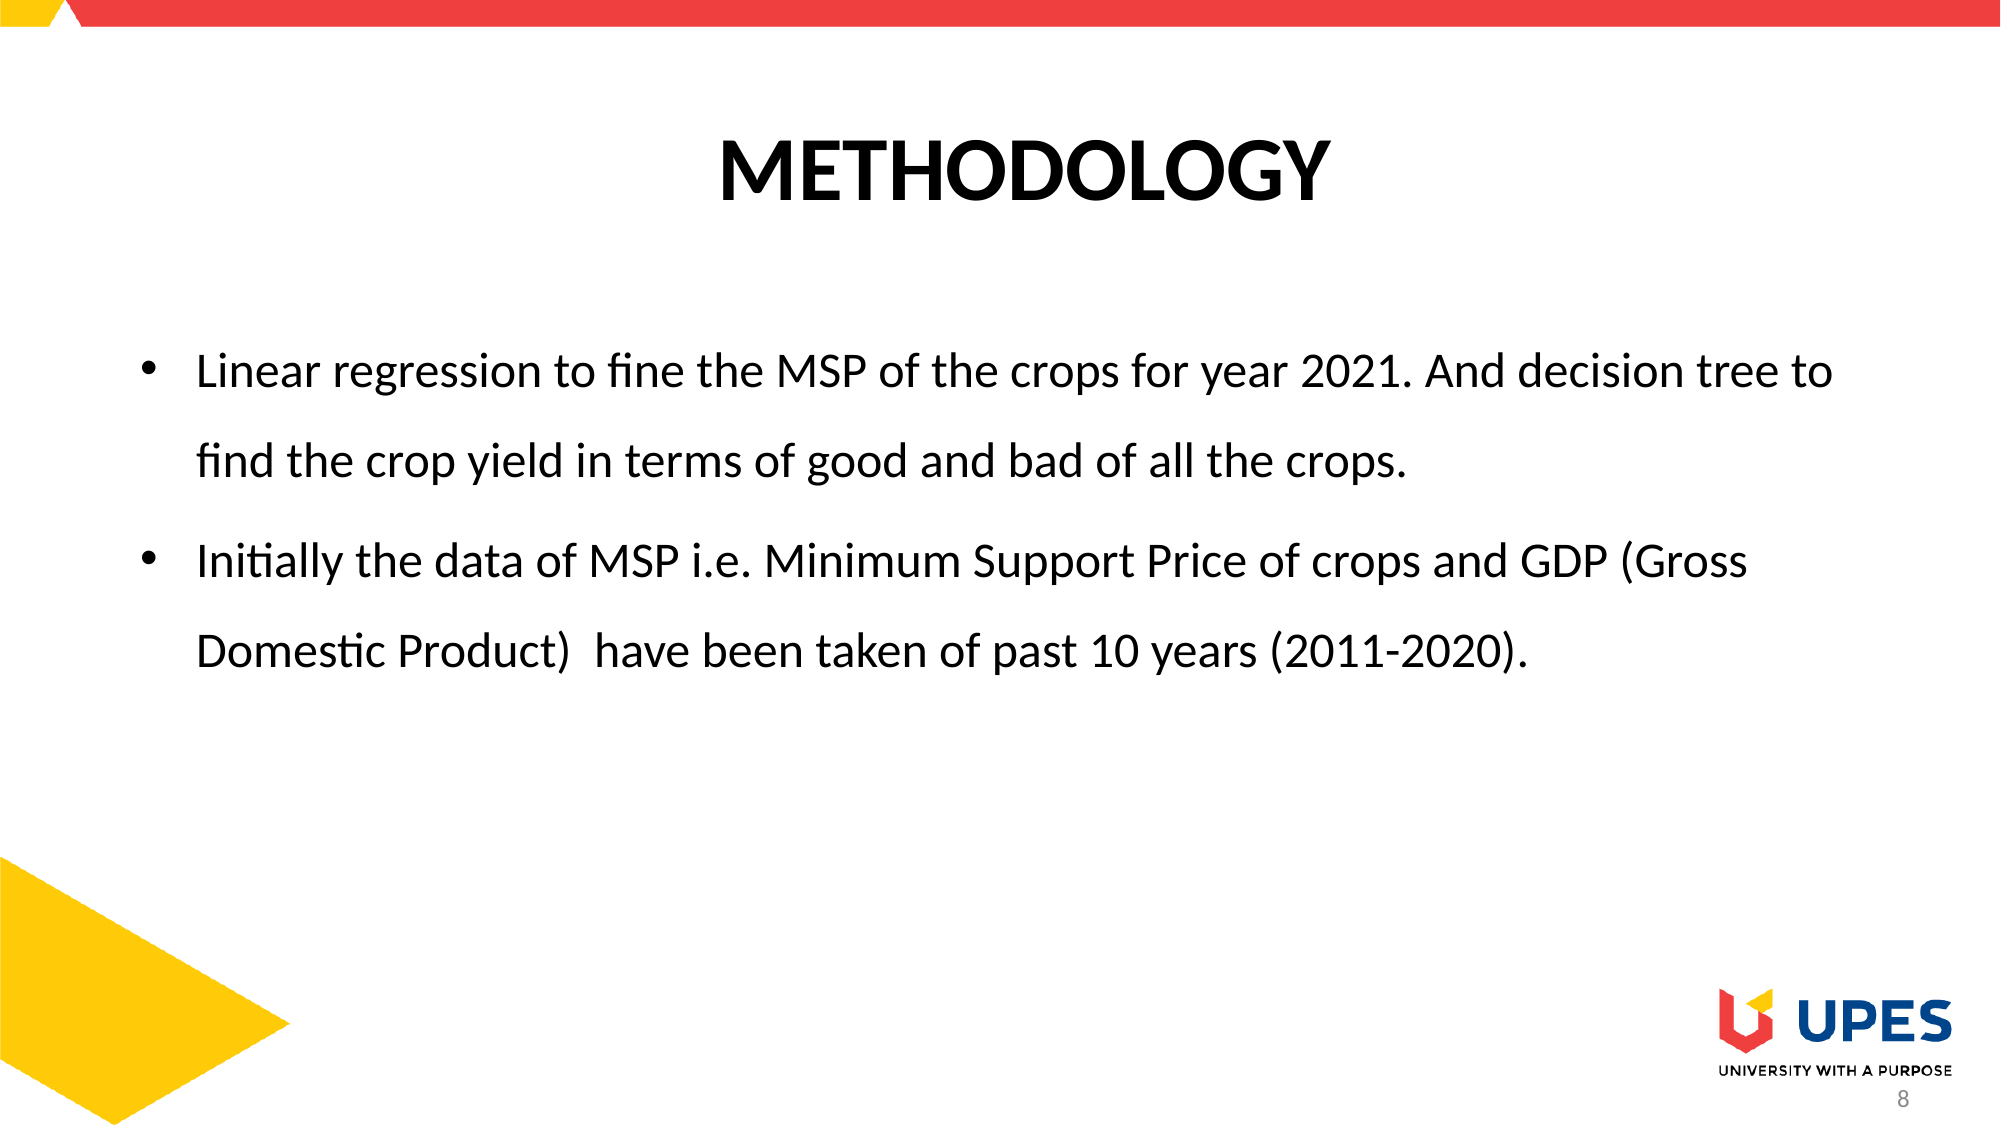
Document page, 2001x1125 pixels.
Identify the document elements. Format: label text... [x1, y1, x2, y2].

picture [0, 0, 2001, 1125]
list Linear regression to fine the MSP of the crops for year 2021. And decision tree to find the crop yield in terms of good and bad of all the crops. Initially the data of MSP i.e. Minimum Support Price of crops and GDP (Gross Domestic Product) have been taken of past 10 years (2011-2020). [125, 210, 1925, 1030]
title METHODOLOGY [125, 70, 1925, 210]
